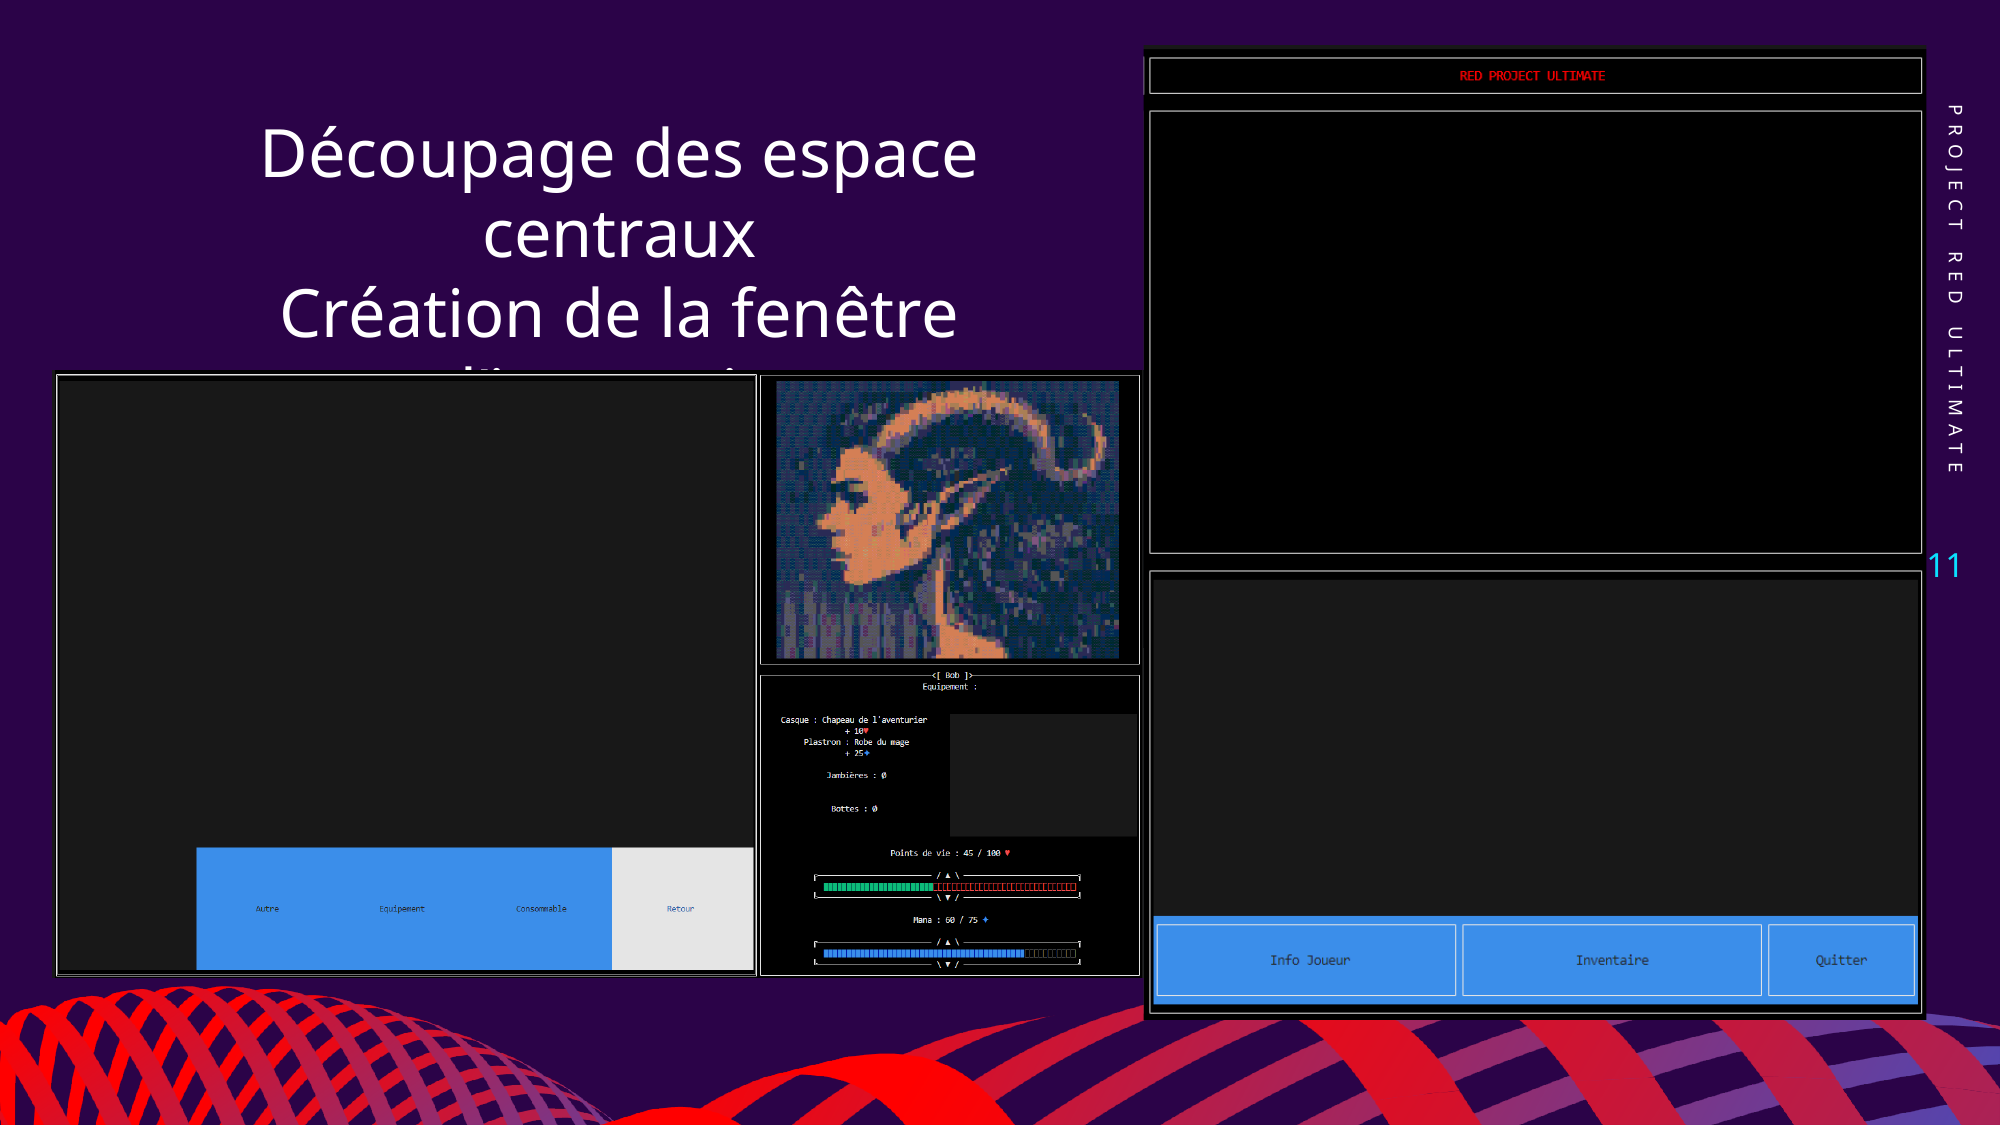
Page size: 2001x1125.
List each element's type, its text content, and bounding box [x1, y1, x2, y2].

slide_number 11 [1927, 519, 1980, 615]
picture [0, 0, 2000, 1125]
footer PROJECT RED ULTIMATE [1926, 33, 1987, 489]
text_box Découpage des espace centraux Création de la fenêtre d’inventaire [115, 103, 1125, 370]
